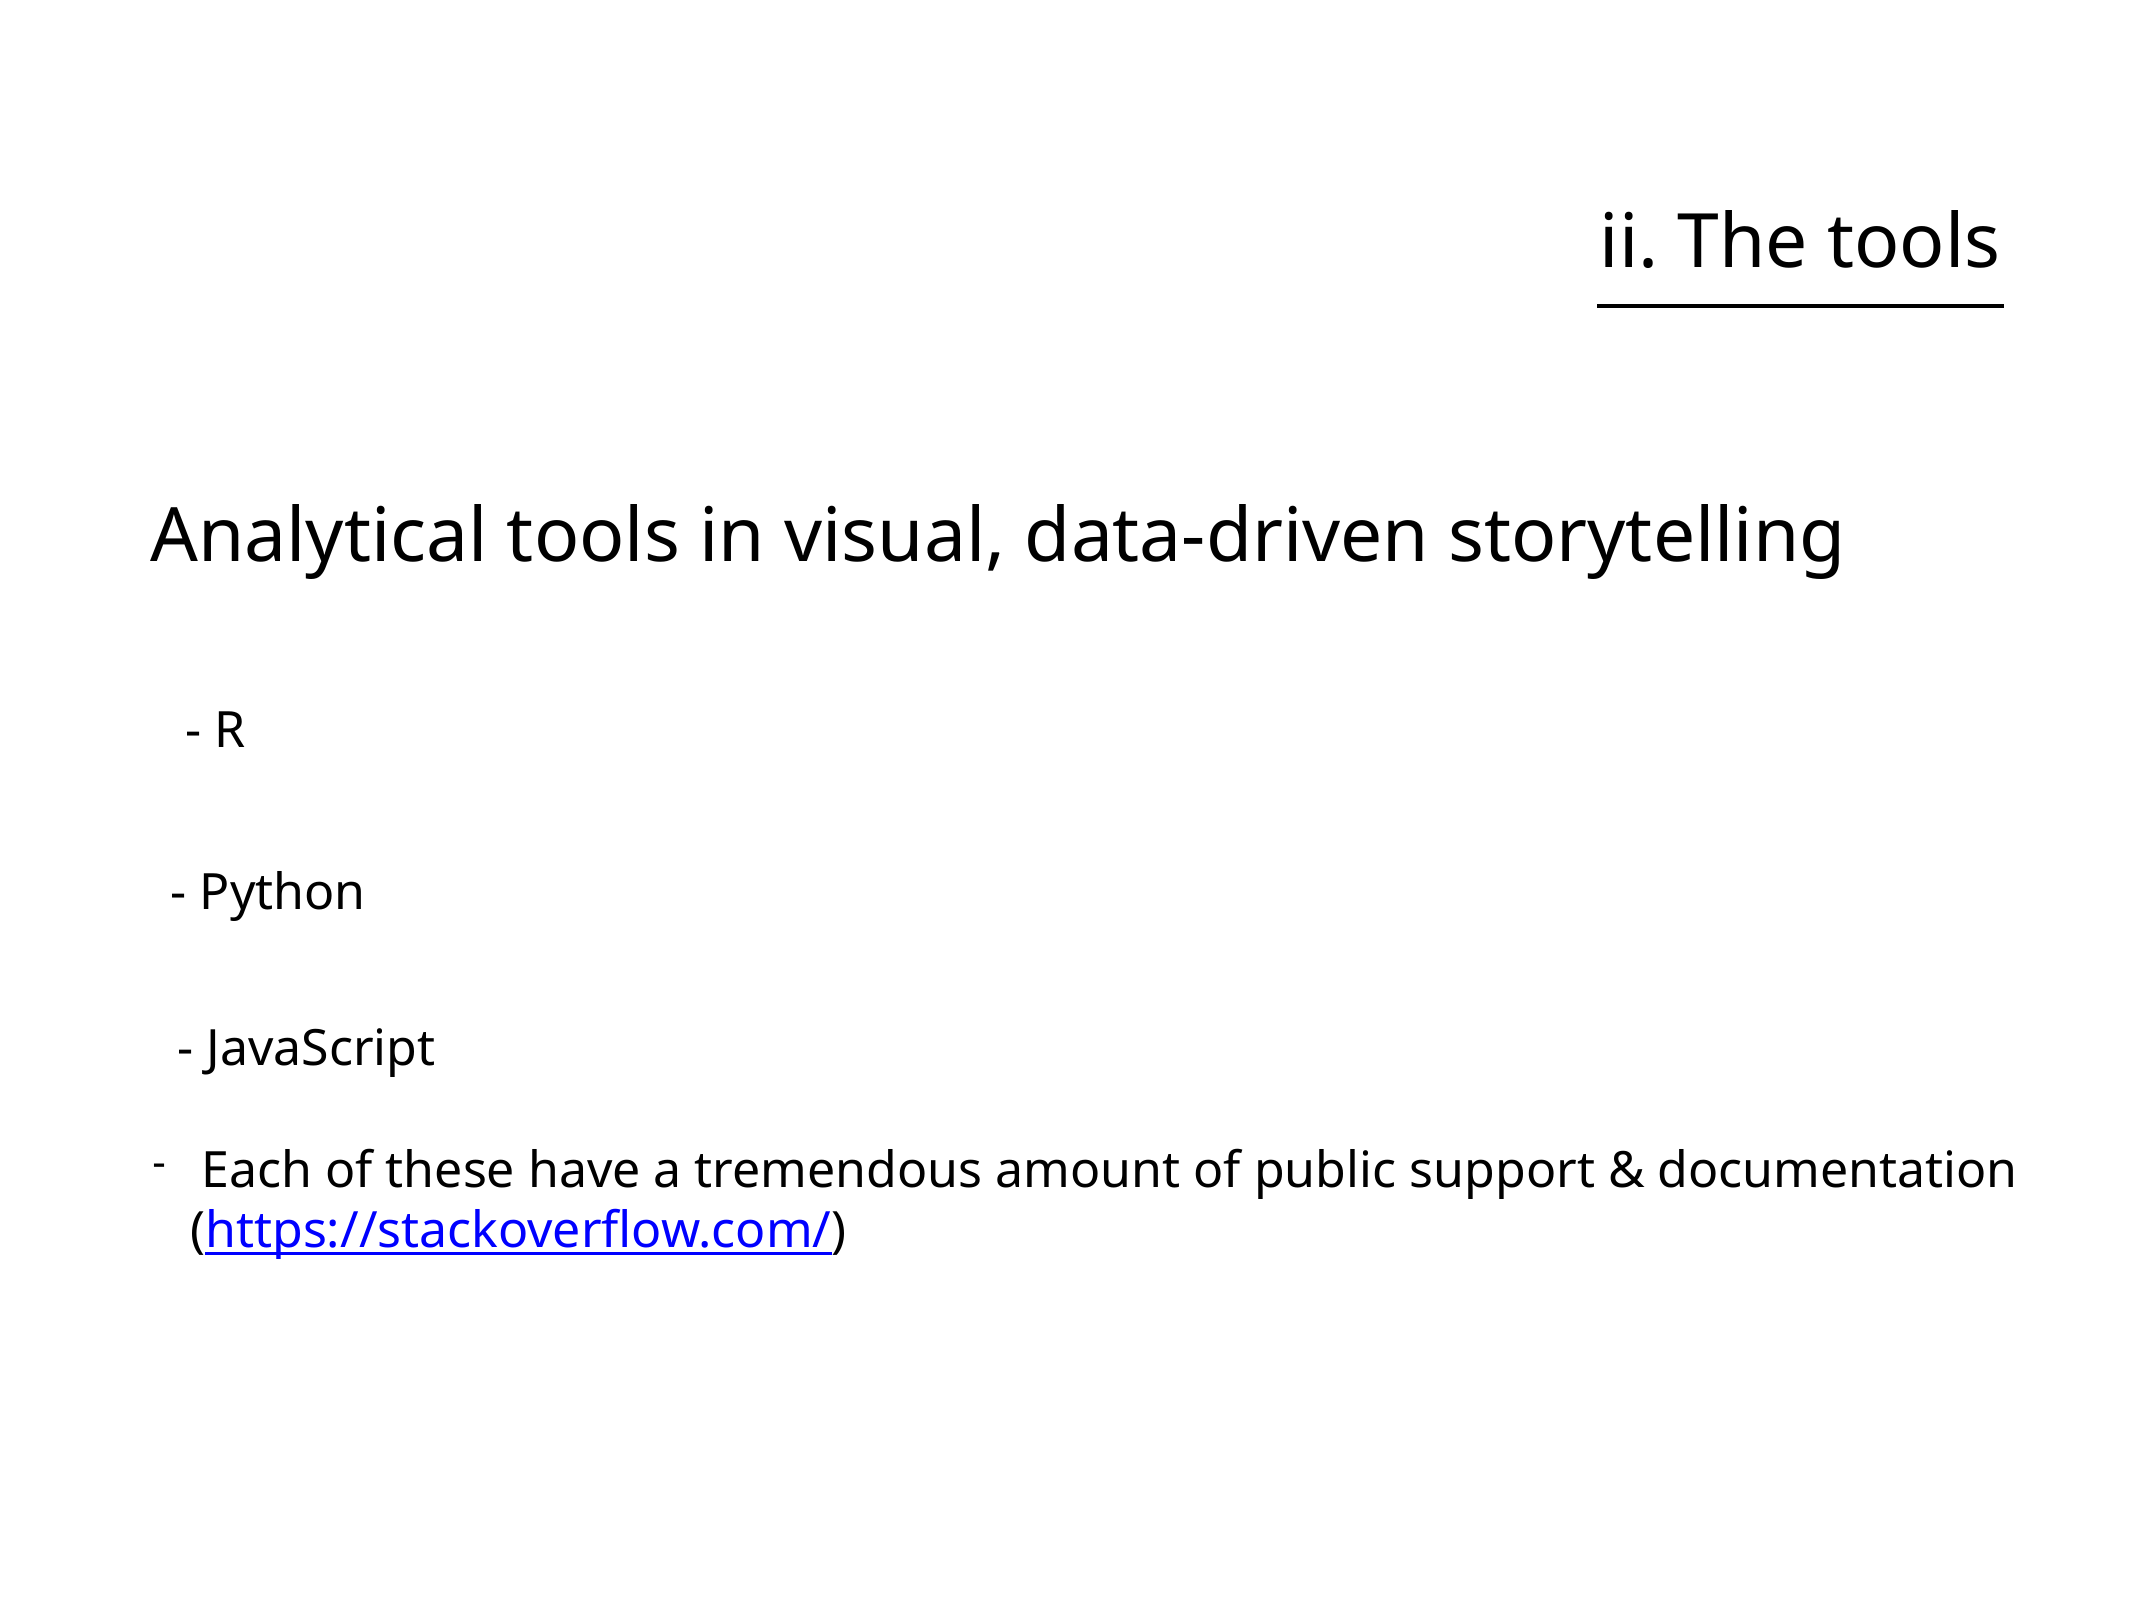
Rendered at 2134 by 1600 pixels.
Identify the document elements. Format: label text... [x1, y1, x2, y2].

text_box Each of these have a tremendous amount of public support & documentation (https://stackoverflow.com/) [144, 1129, 2027, 1275]
text_box - R [177, 689, 255, 767]
text_box Analytical tools in visual, data-driven storytelling [142, 478, 1875, 585]
text_box - Python [162, 850, 375, 928]
text_box ii. The tools [1591, 184, 2010, 291]
text_box - JavaScript [169, 1007, 445, 1084]
